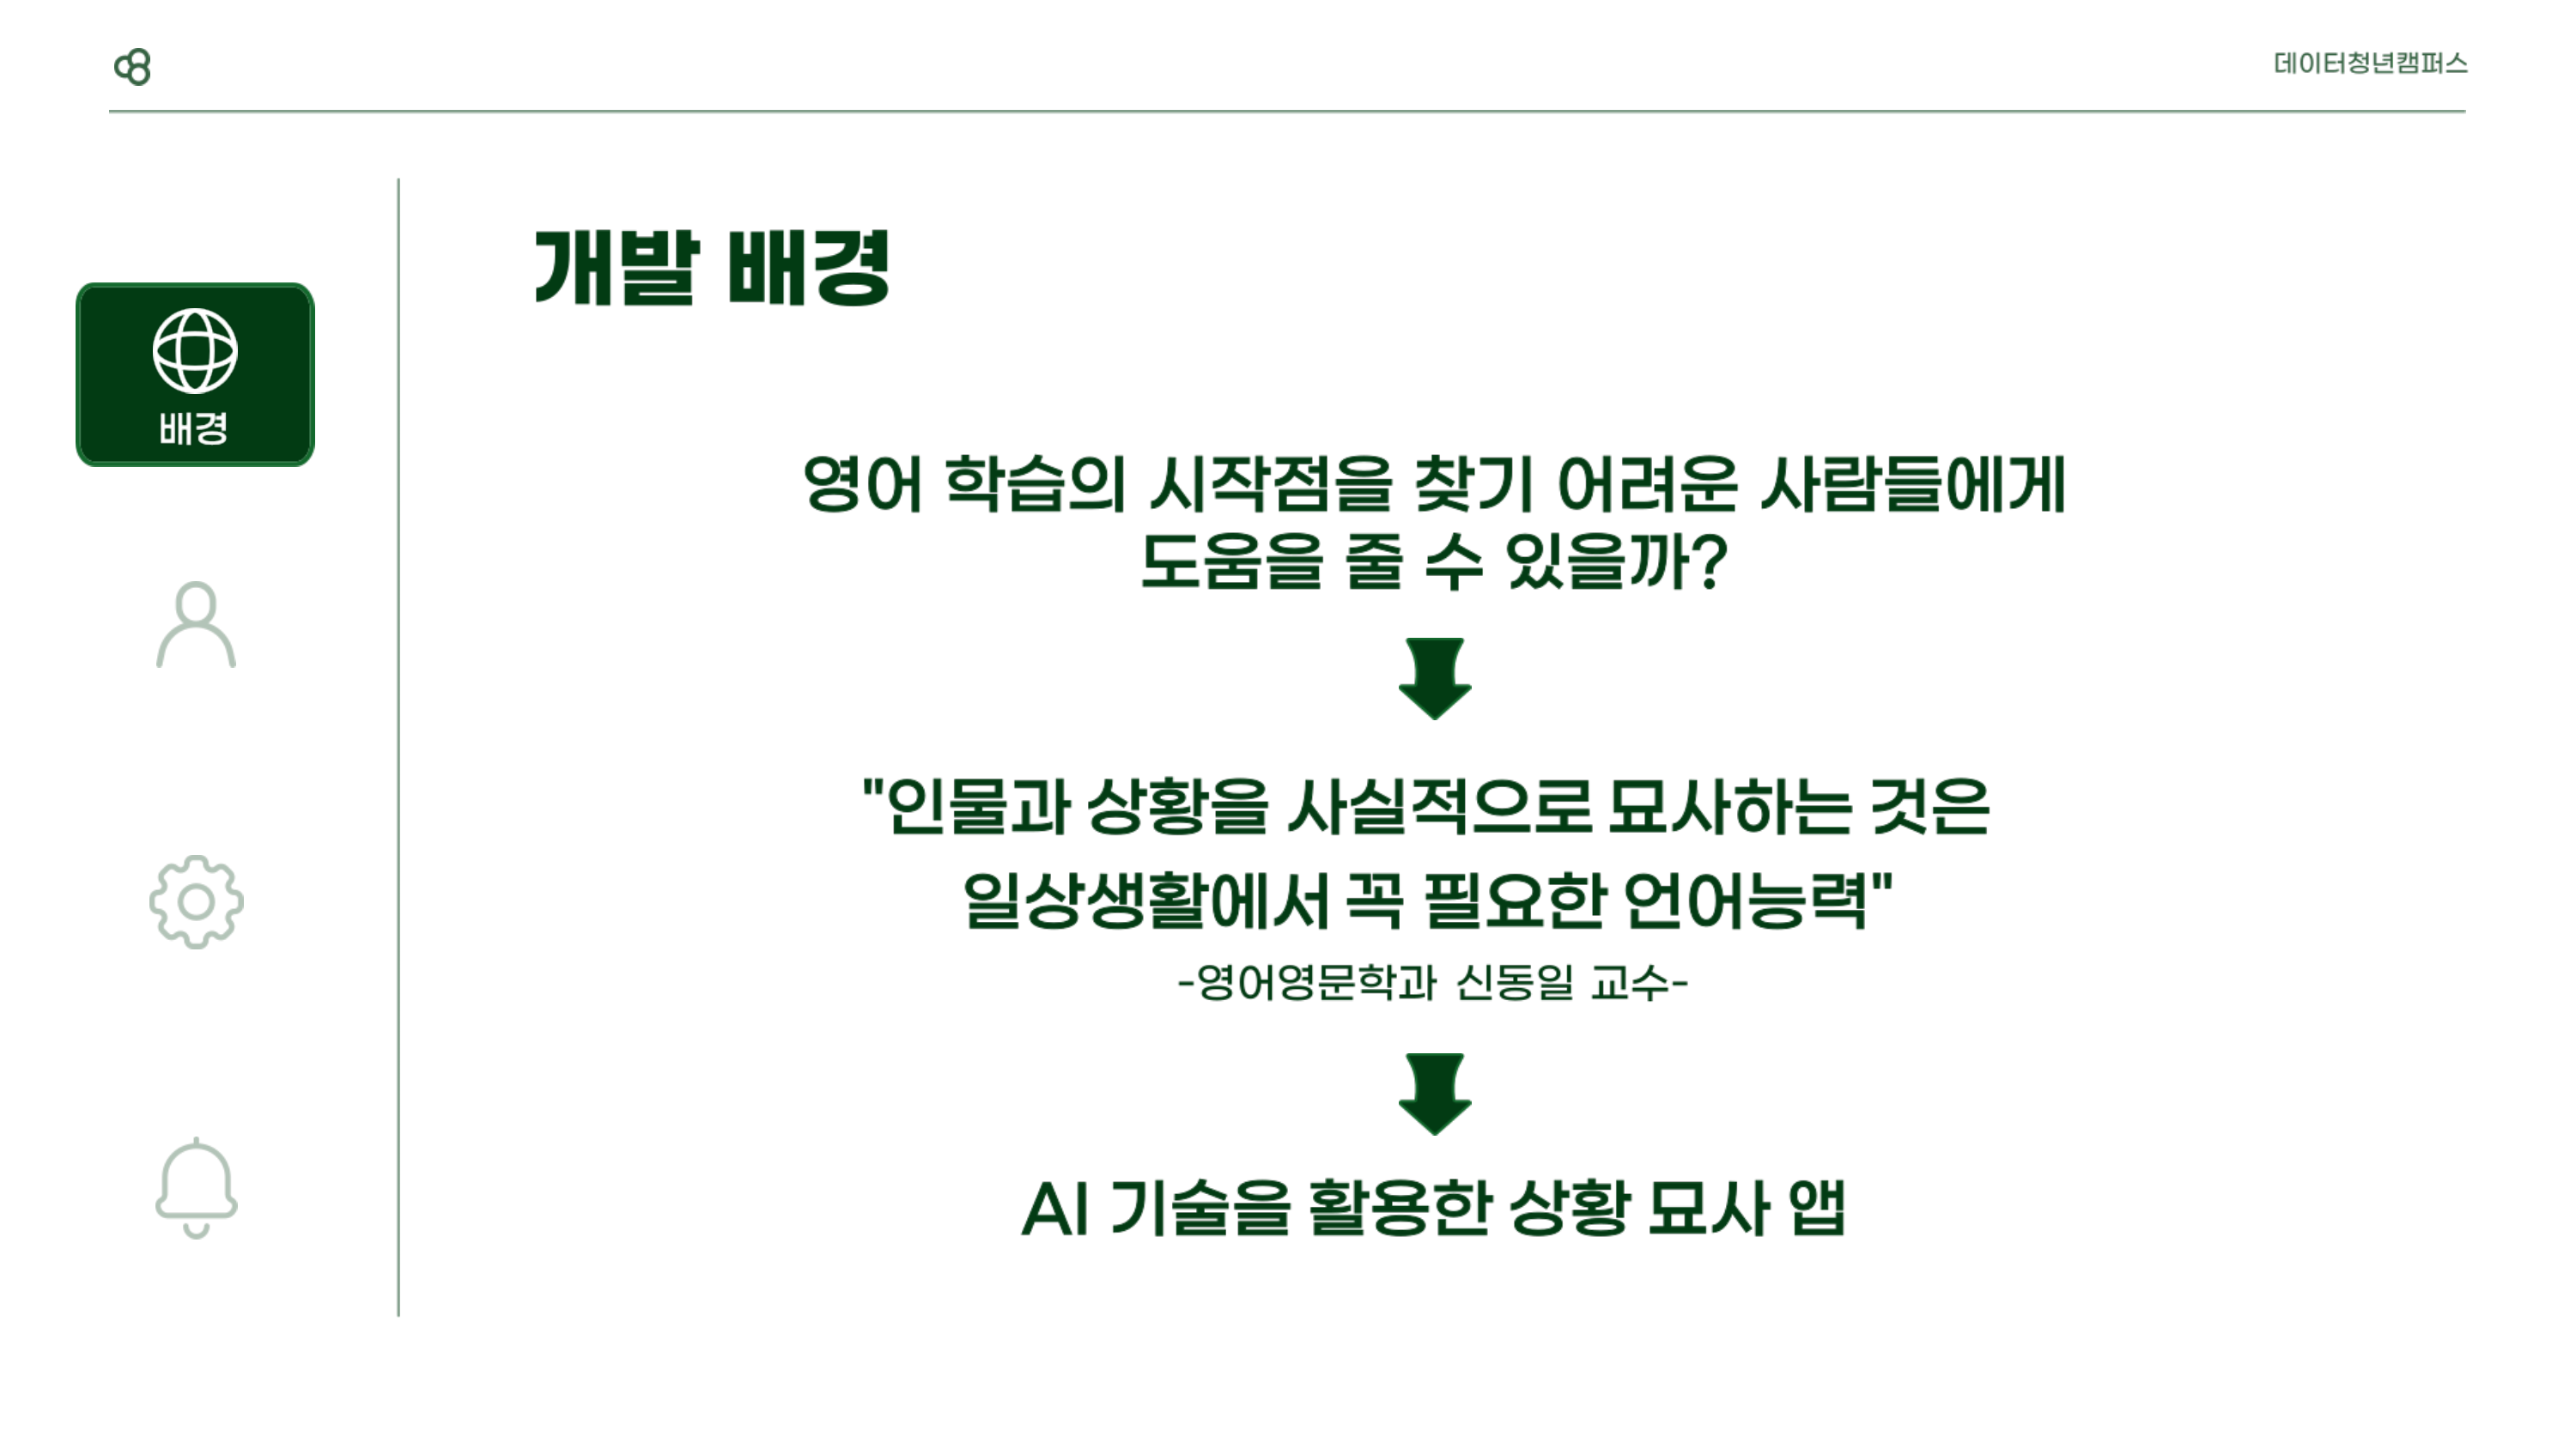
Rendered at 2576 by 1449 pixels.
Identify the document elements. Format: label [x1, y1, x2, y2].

text_box [1399, 637, 1472, 721]
text_box [155, 1137, 238, 1240]
text_box [0, 745, 969, 749]
picture [575, 744, 2202, 1077]
text_box [156, 581, 236, 668]
picture [100, 391, 290, 485]
picture [696, 421, 2172, 671]
text_box [152, 308, 239, 390]
text_box [149, 855, 244, 949]
text_box [1399, 1052, 1472, 1137]
picture [859, 1145, 1983, 1317]
picture [498, 178, 984, 416]
text_box [114, 48, 150, 86]
text_box [76, 282, 315, 467]
text_box [109, 110, 2467, 114]
picture [1780, 39, 2576, 100]
